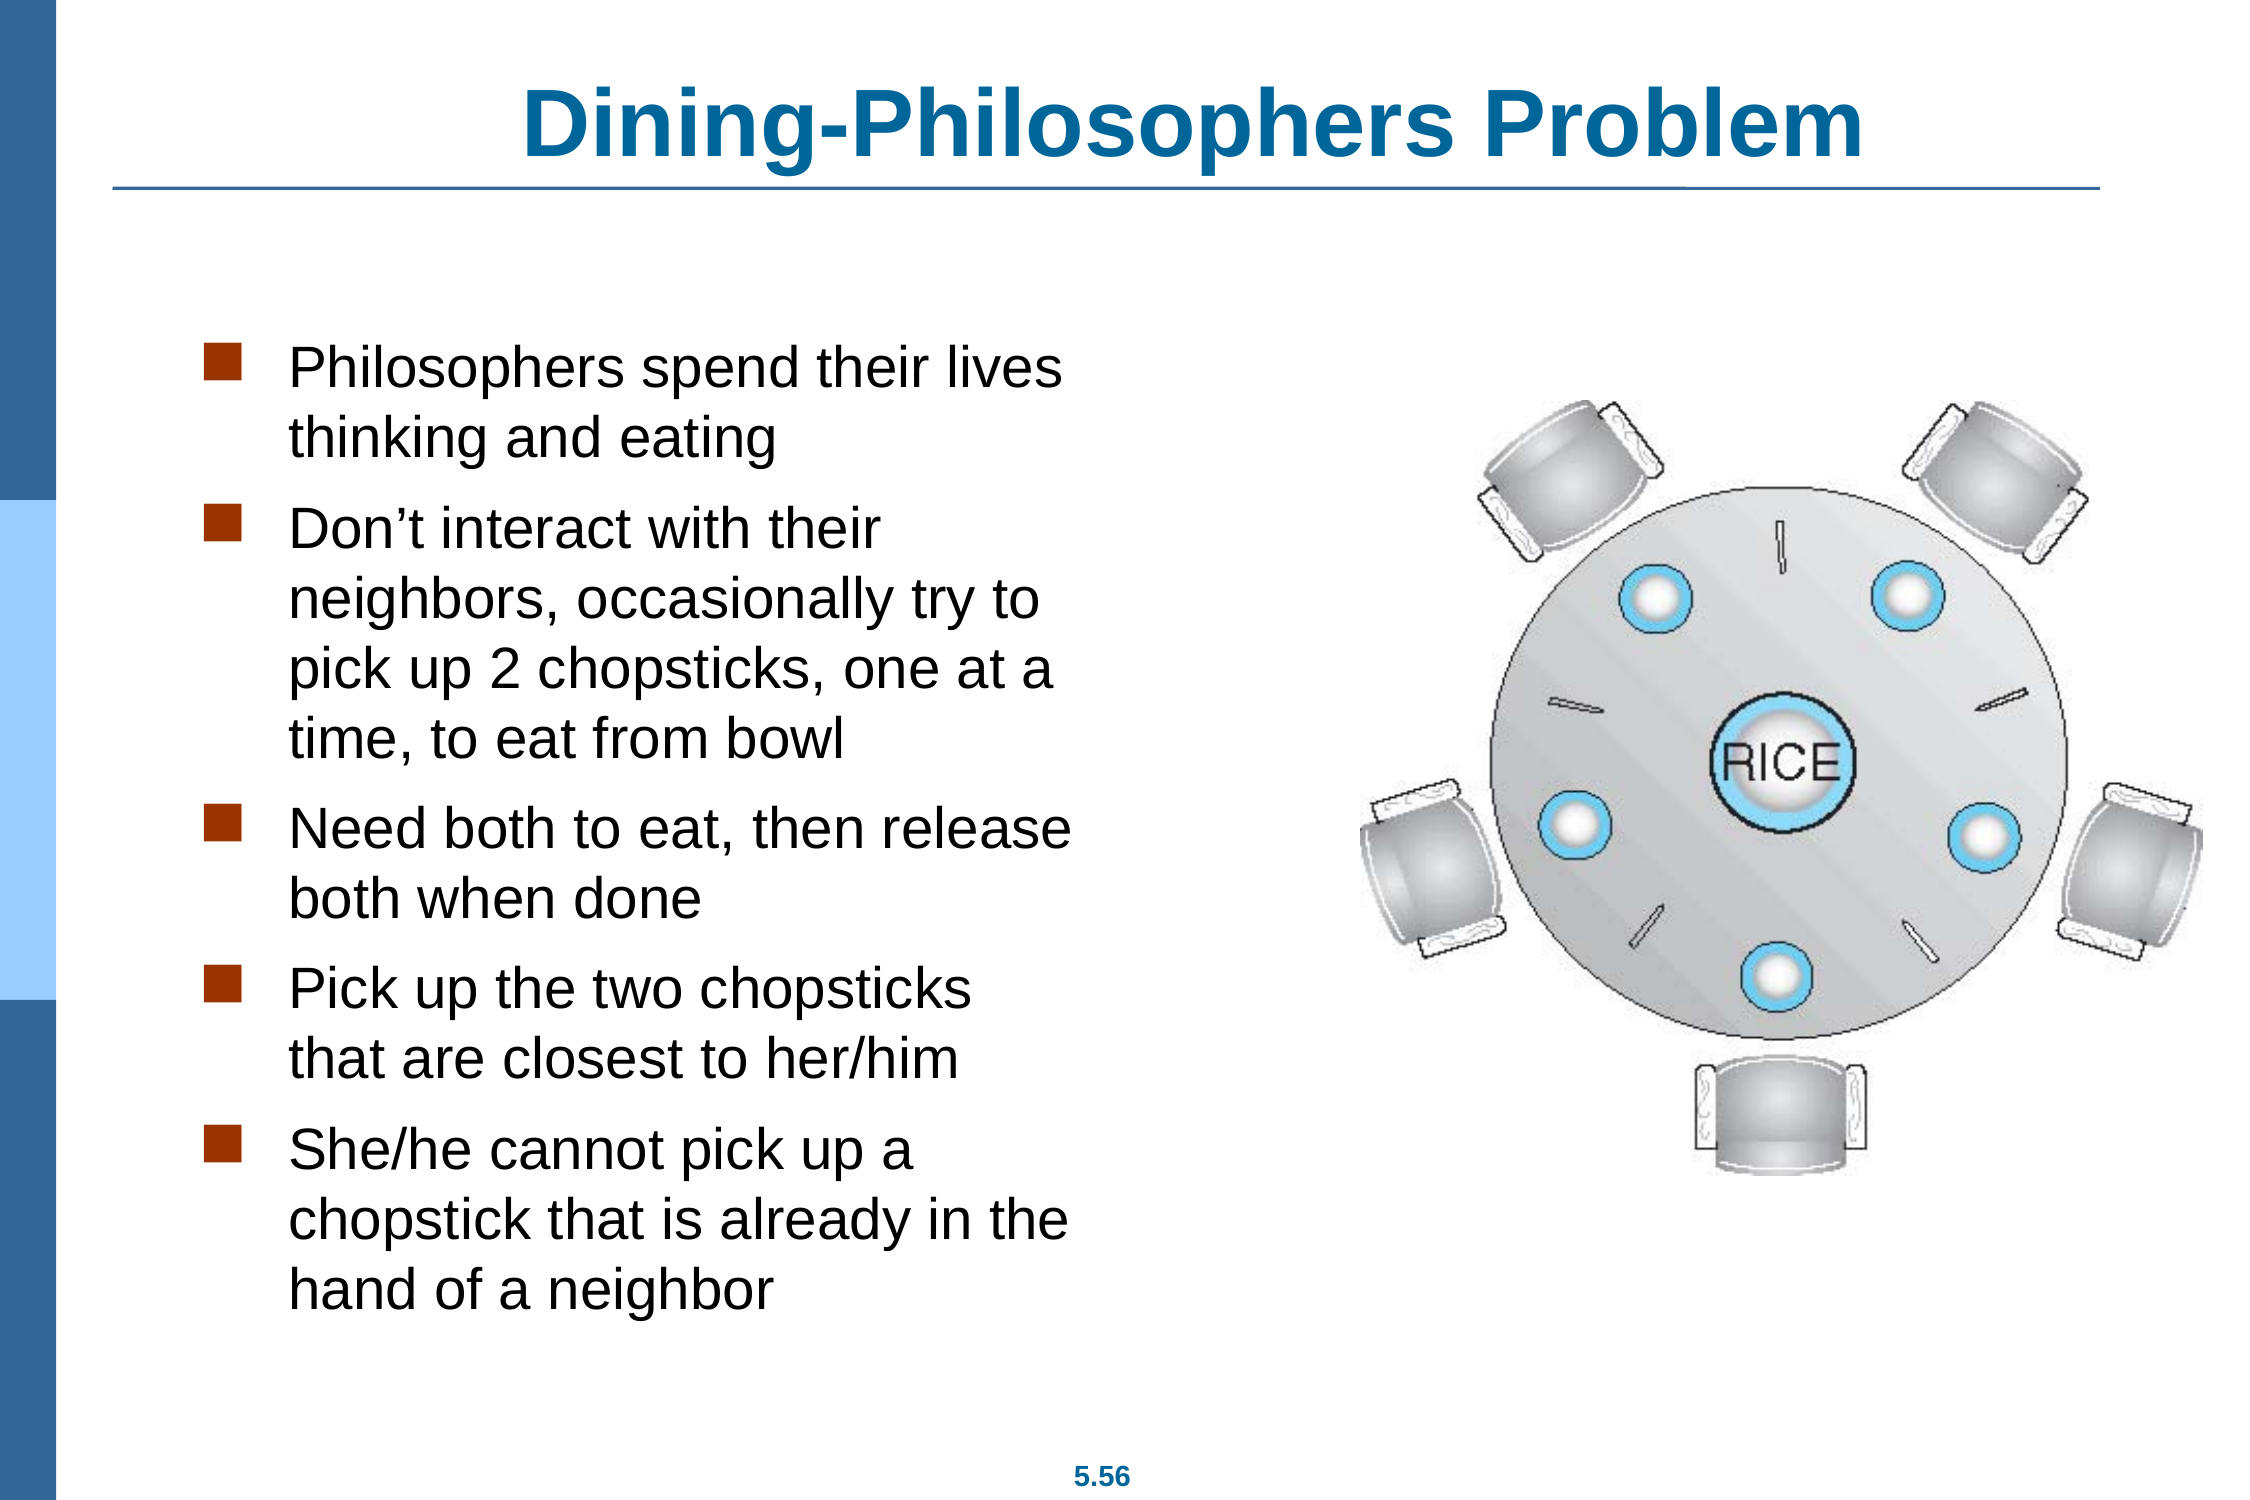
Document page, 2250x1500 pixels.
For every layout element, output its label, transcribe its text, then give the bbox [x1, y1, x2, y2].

picture [1360, 400, 2203, 1176]
list Philosophers spend their lives thinking and eating Don’t interact with their neighbors, occasionally try to pick up 2 chopsticks, one at a time, to eat from bowl Need both to eat, then release both when done Pick up the two chopsticks that are closest to her/him She/he cannot pick up a chopstick that is already in the hand of a neighbor [186, 318, 1099, 1358]
title Dining-Philosophers Problem [249, 60, 2138, 187]
